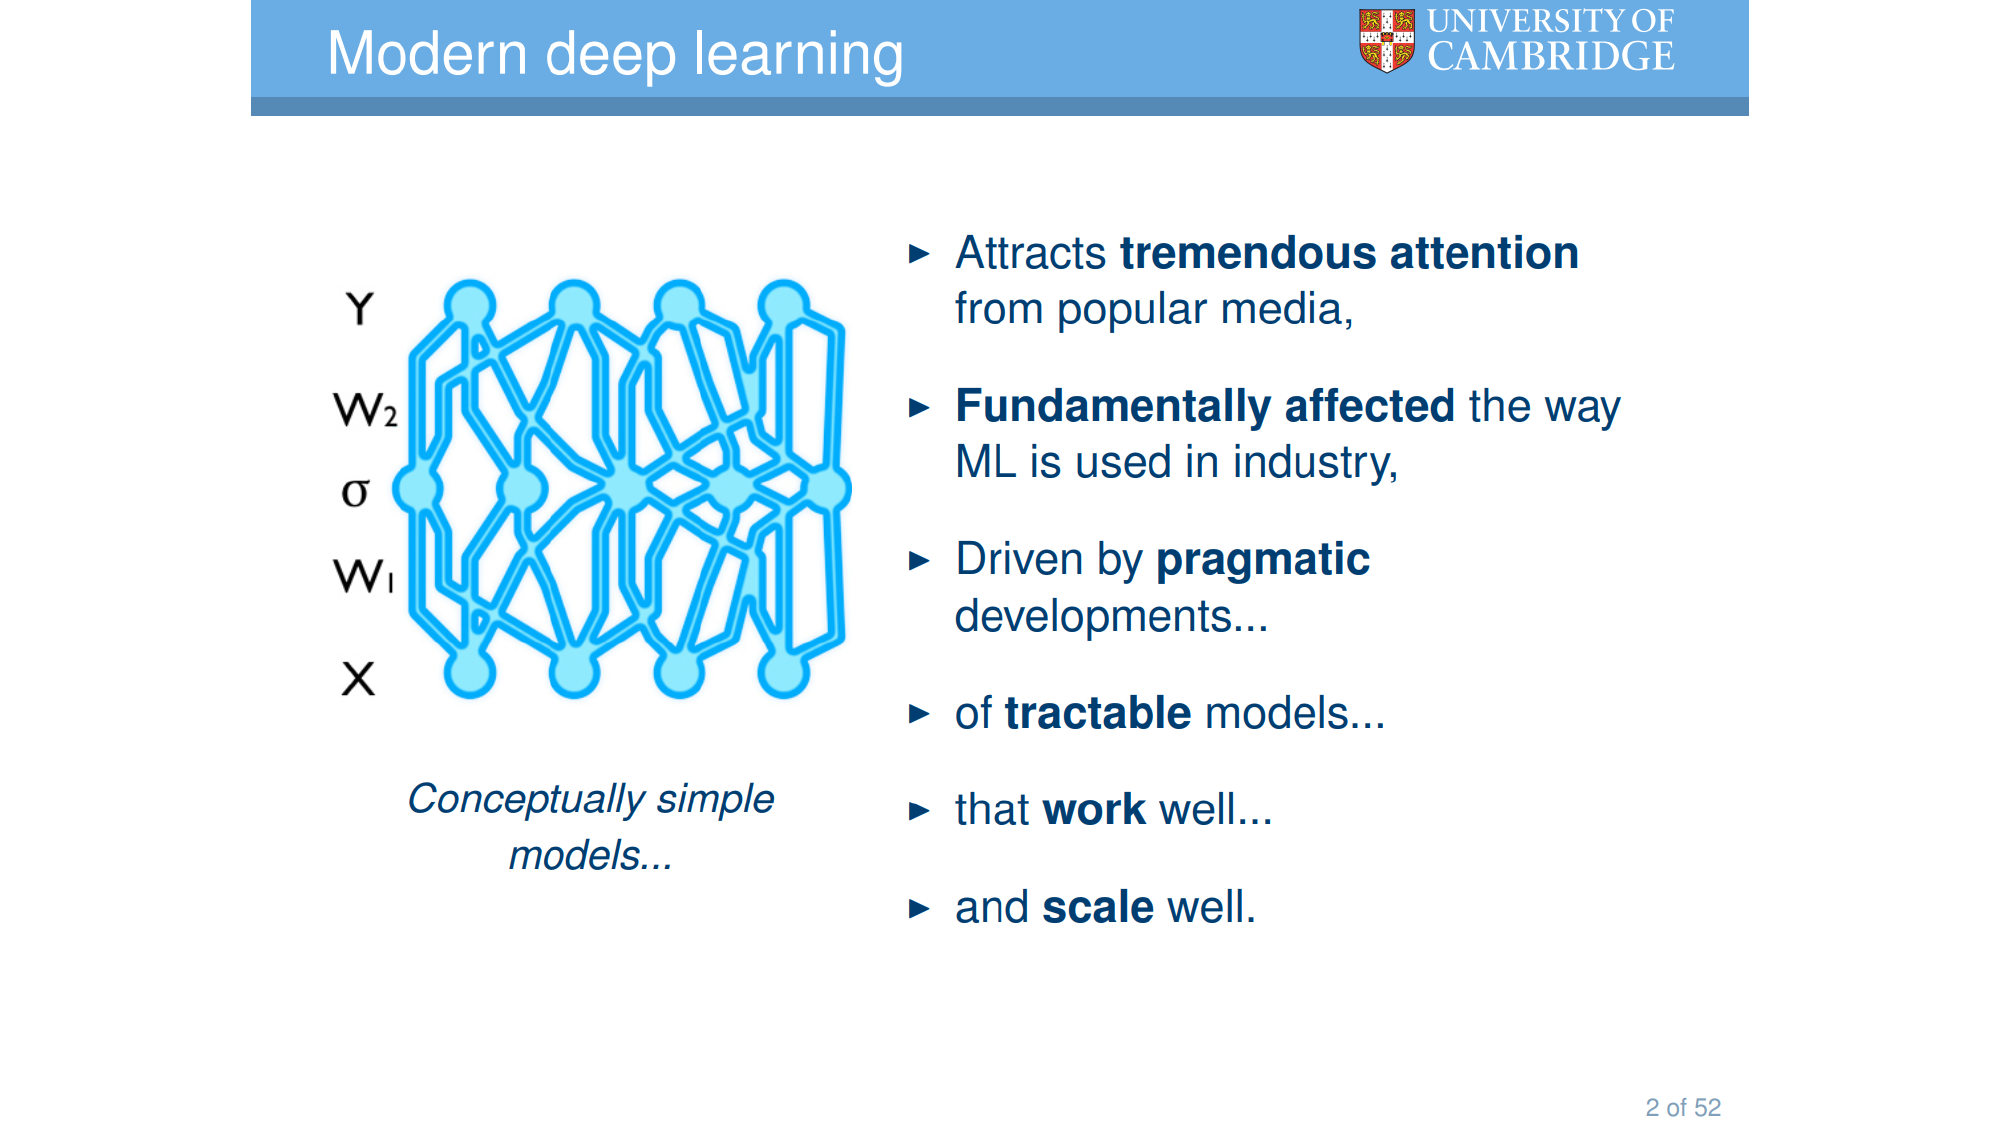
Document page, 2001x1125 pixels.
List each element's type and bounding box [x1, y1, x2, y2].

picture [251, 0, 1749, 1125]
